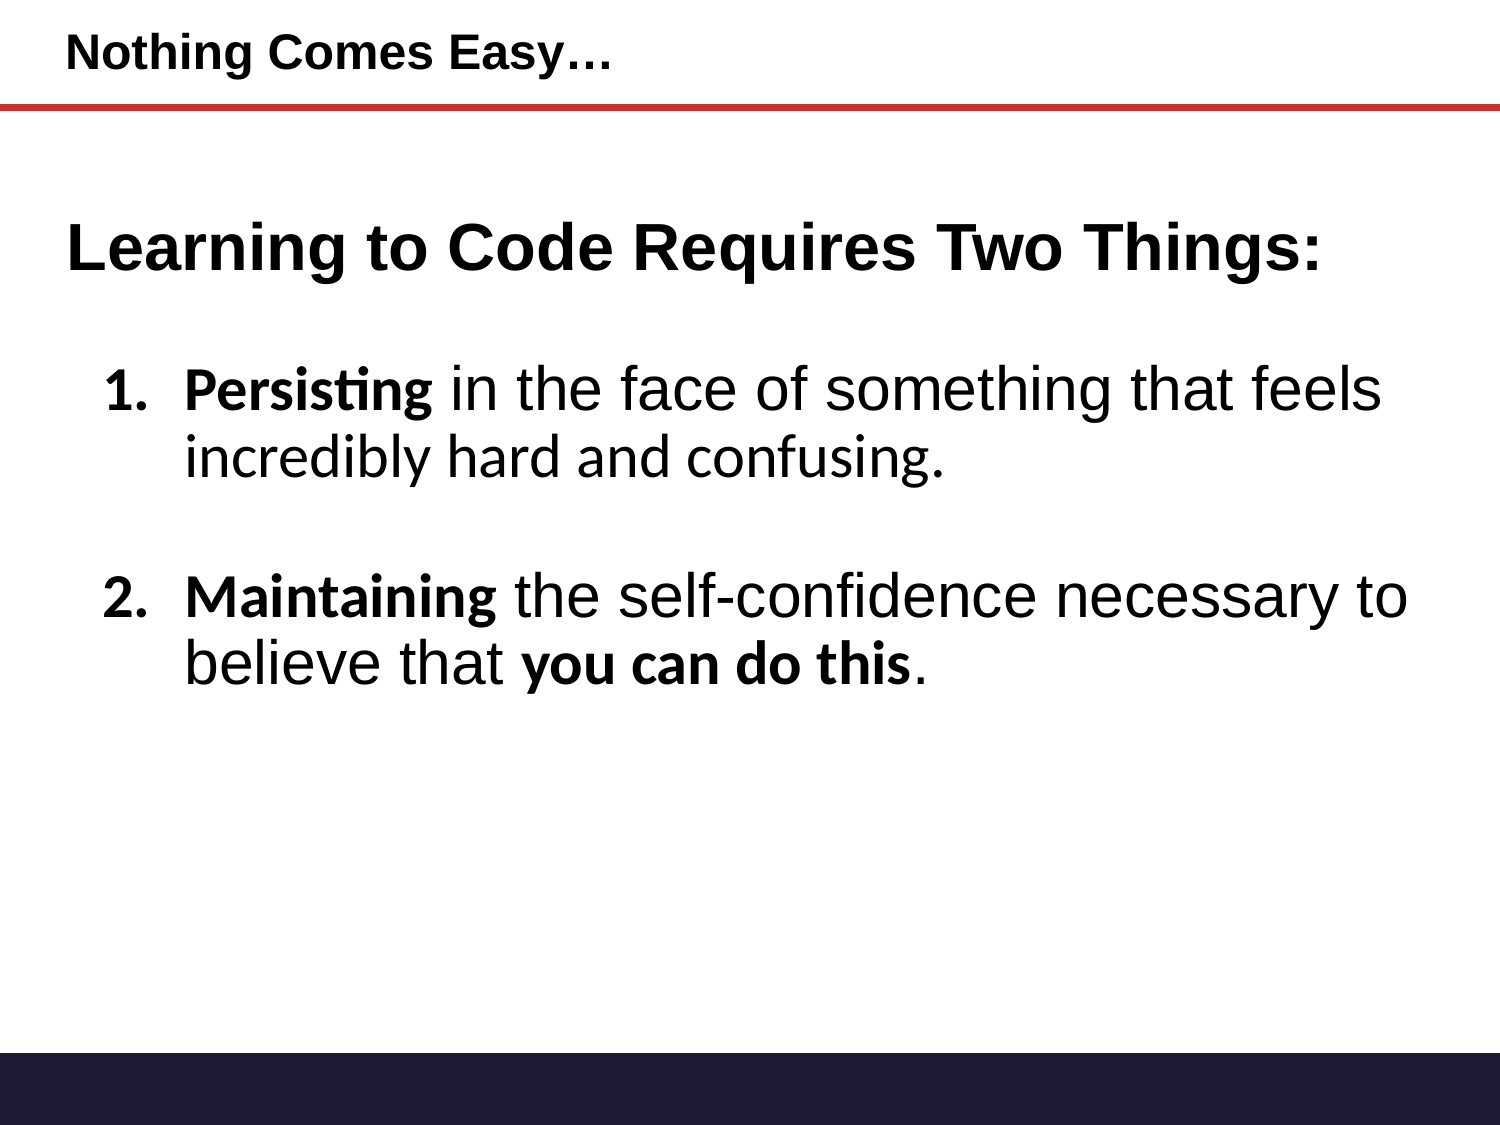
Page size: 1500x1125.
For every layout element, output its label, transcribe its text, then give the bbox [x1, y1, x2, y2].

text_box Learning to Code Requires Two Things: Persisting in the face of something that feels incredibly hard and confusing. Maintaining the self-confidence necessary to believe that you can do this. [47, 125, 1456, 1050]
title Nothing Comes Easy… [50, 0, 948, 108]
